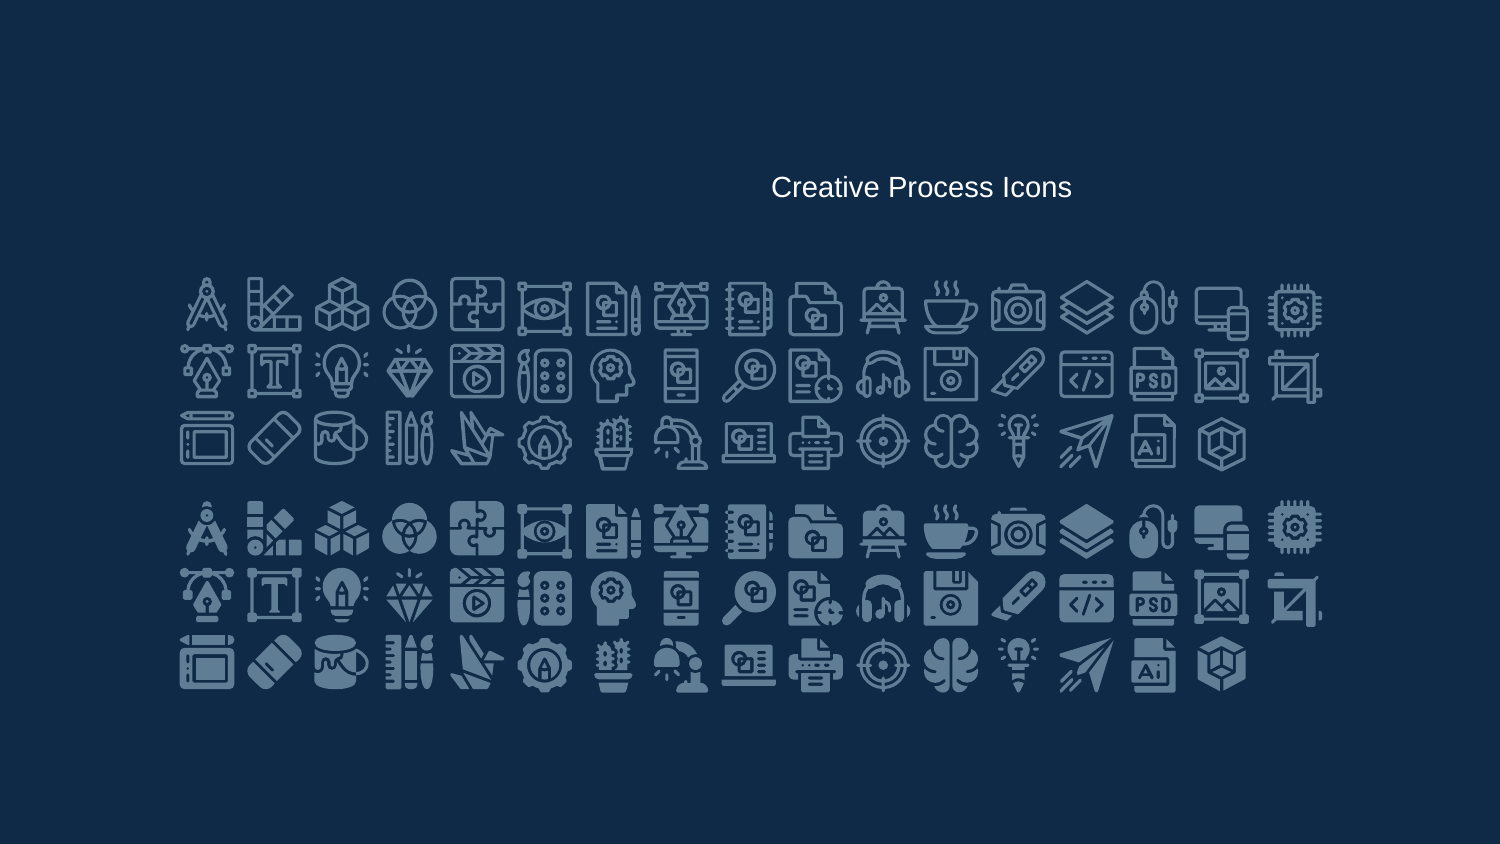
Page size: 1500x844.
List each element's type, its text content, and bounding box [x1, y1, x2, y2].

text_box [1194, 348, 1250, 404]
text_box [1194, 286, 1249, 342]
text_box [386, 567, 434, 623]
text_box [589, 348, 637, 404]
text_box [1194, 504, 1249, 560]
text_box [788, 504, 844, 559]
text_box [414, 348, 423, 355]
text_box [593, 637, 633, 693]
title Creative Process Icons [343, 153, 1500, 233]
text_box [314, 343, 370, 399]
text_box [246, 567, 302, 623]
text_box [654, 281, 709, 337]
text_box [246, 343, 302, 399]
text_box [449, 500, 505, 556]
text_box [859, 504, 908, 559]
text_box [855, 637, 911, 693]
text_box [724, 504, 773, 560]
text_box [788, 638, 844, 693]
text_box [1130, 637, 1176, 693]
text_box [855, 574, 911, 623]
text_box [314, 500, 370, 556]
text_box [1059, 350, 1114, 399]
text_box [855, 349, 911, 399]
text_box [314, 634, 370, 690]
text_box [923, 346, 979, 402]
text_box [179, 567, 235, 623]
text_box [990, 283, 1046, 332]
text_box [1059, 637, 1114, 693]
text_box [386, 357, 434, 398]
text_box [997, 637, 1040, 693]
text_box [923, 504, 979, 560]
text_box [1059, 503, 1114, 560]
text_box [1058, 413, 1115, 469]
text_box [1267, 499, 1323, 555]
text_box [450, 410, 505, 466]
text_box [1267, 572, 1323, 628]
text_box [185, 500, 229, 557]
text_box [517, 415, 573, 471]
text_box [788, 570, 844, 626]
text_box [585, 503, 642, 559]
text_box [721, 421, 777, 464]
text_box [517, 503, 573, 559]
text_box [1129, 280, 1178, 335]
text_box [1194, 569, 1250, 625]
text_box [185, 276, 229, 332]
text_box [246, 276, 302, 332]
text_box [1130, 413, 1177, 469]
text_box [923, 280, 979, 335]
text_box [1129, 504, 1178, 559]
text_box [1197, 417, 1246, 472]
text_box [1267, 283, 1323, 339]
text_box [517, 281, 573, 337]
text_box [1059, 279, 1115, 335]
text_box [1268, 349, 1323, 404]
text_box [990, 570, 1046, 621]
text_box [663, 570, 699, 626]
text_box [246, 634, 302, 690]
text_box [246, 410, 303, 466]
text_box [385, 410, 434, 466]
text_box [407, 343, 411, 354]
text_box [1059, 573, 1115, 623]
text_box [314, 567, 370, 623]
text_box [395, 348, 403, 354]
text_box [517, 637, 573, 693]
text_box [1197, 636, 1246, 692]
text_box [788, 348, 844, 404]
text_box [179, 634, 235, 690]
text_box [990, 507, 1046, 556]
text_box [721, 348, 777, 404]
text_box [517, 348, 573, 404]
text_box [859, 279, 908, 335]
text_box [724, 281, 773, 337]
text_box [179, 343, 235, 399]
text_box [653, 637, 709, 693]
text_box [590, 570, 637, 626]
text_box [313, 410, 369, 466]
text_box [1129, 346, 1178, 402]
text_box [315, 276, 370, 332]
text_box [653, 504, 709, 559]
text_box [924, 413, 979, 469]
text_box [385, 634, 434, 690]
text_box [990, 346, 1047, 397]
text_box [788, 281, 844, 337]
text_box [788, 415, 844, 471]
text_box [721, 644, 777, 687]
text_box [585, 281, 642, 337]
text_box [381, 502, 437, 555]
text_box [921, 637, 981, 693]
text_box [653, 415, 709, 471]
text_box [663, 348, 699, 404]
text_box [855, 413, 911, 469]
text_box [721, 570, 777, 626]
text_box [450, 276, 505, 332]
text_box [382, 278, 438, 330]
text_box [449, 634, 505, 690]
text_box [449, 343, 505, 399]
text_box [923, 570, 979, 626]
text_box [1129, 571, 1178, 626]
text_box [179, 410, 235, 466]
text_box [246, 500, 302, 556]
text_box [594, 414, 634, 471]
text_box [449, 567, 505, 623]
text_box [517, 570, 573, 626]
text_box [997, 413, 1040, 469]
